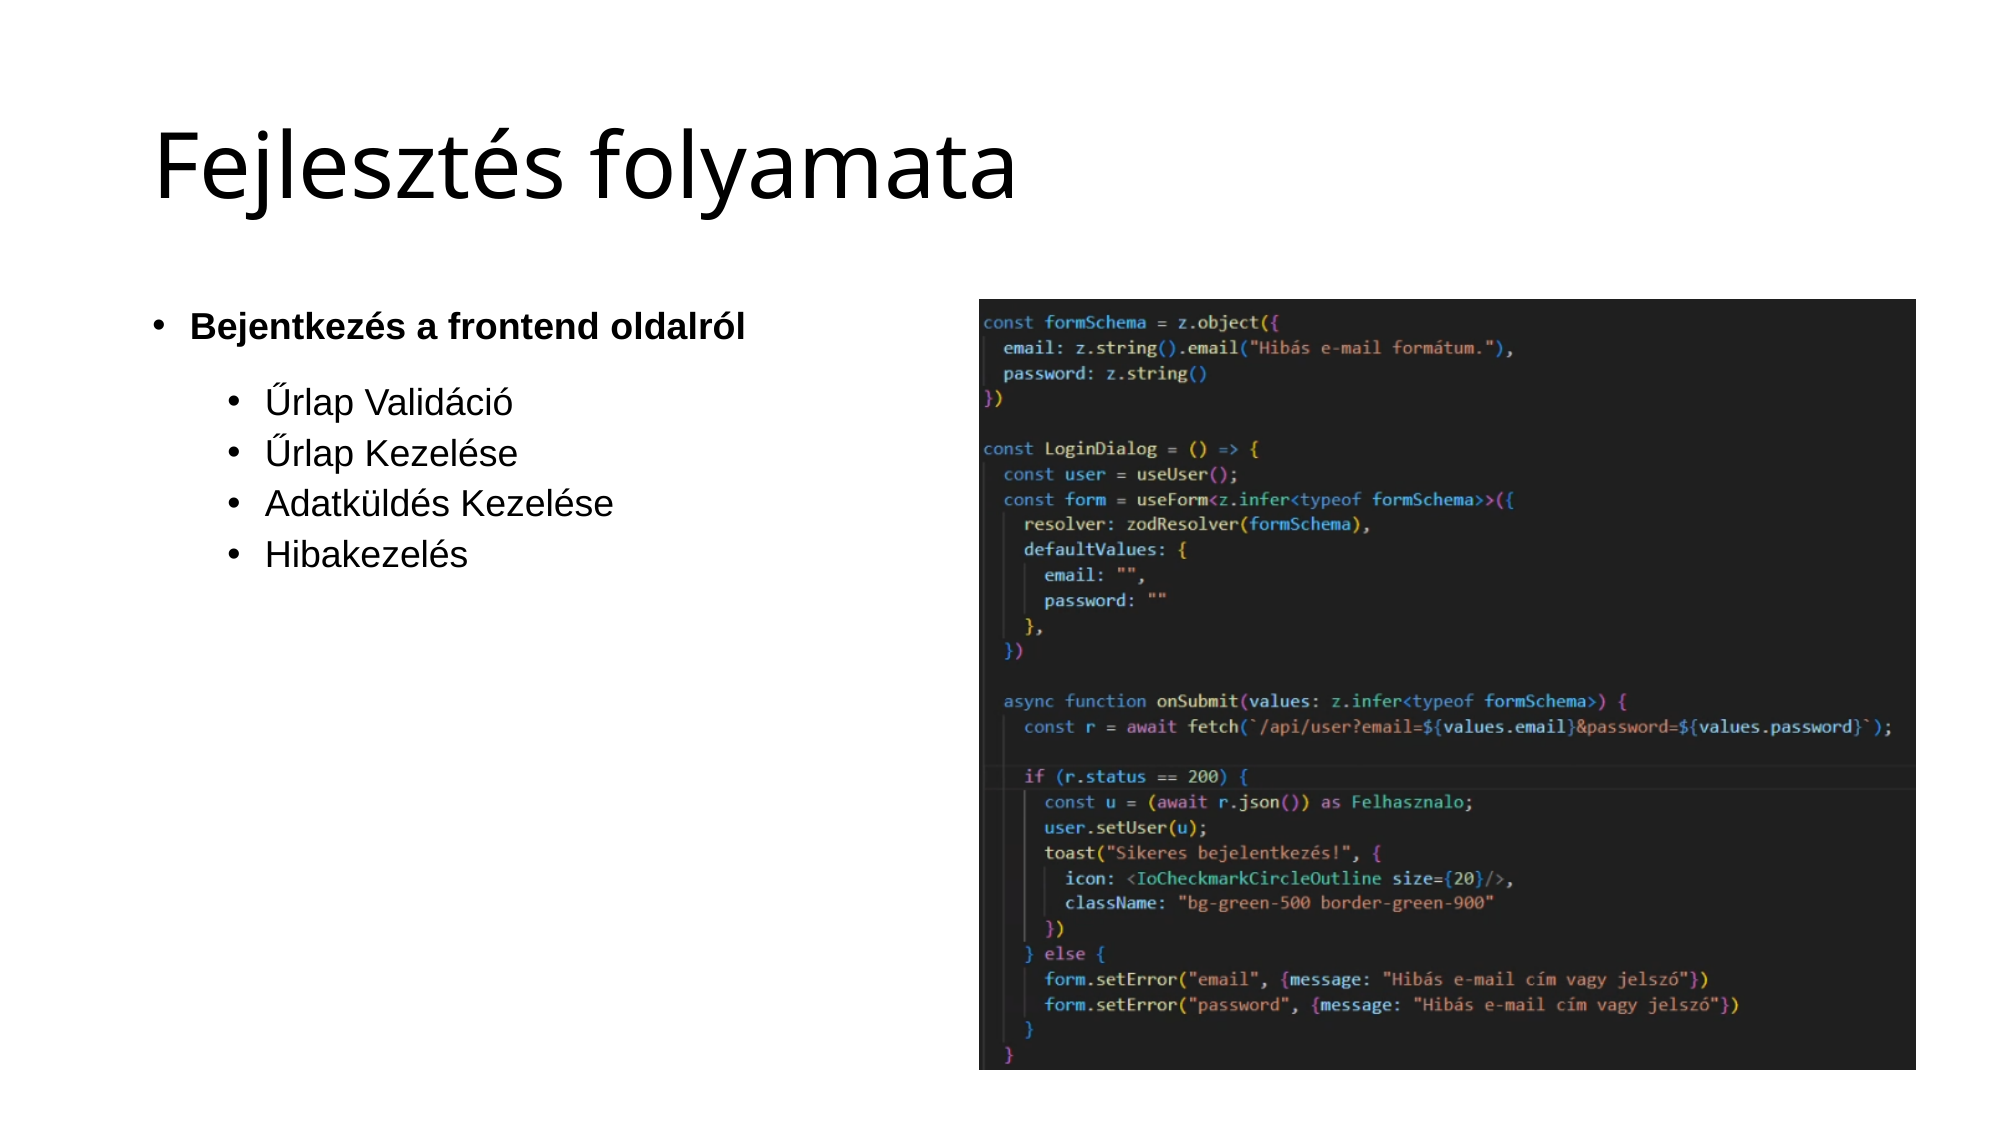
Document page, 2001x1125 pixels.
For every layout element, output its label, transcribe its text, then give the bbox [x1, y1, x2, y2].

picture [978, 298, 1917, 1071]
list Bejentkezés a frontend oldalról Űrlap Validáció Űrlap Kezelése Adatküldés Kezelése Hibakezelés [137, 299, 978, 1014]
title Fejlesztés folyamata [137, 59, 1863, 278]
